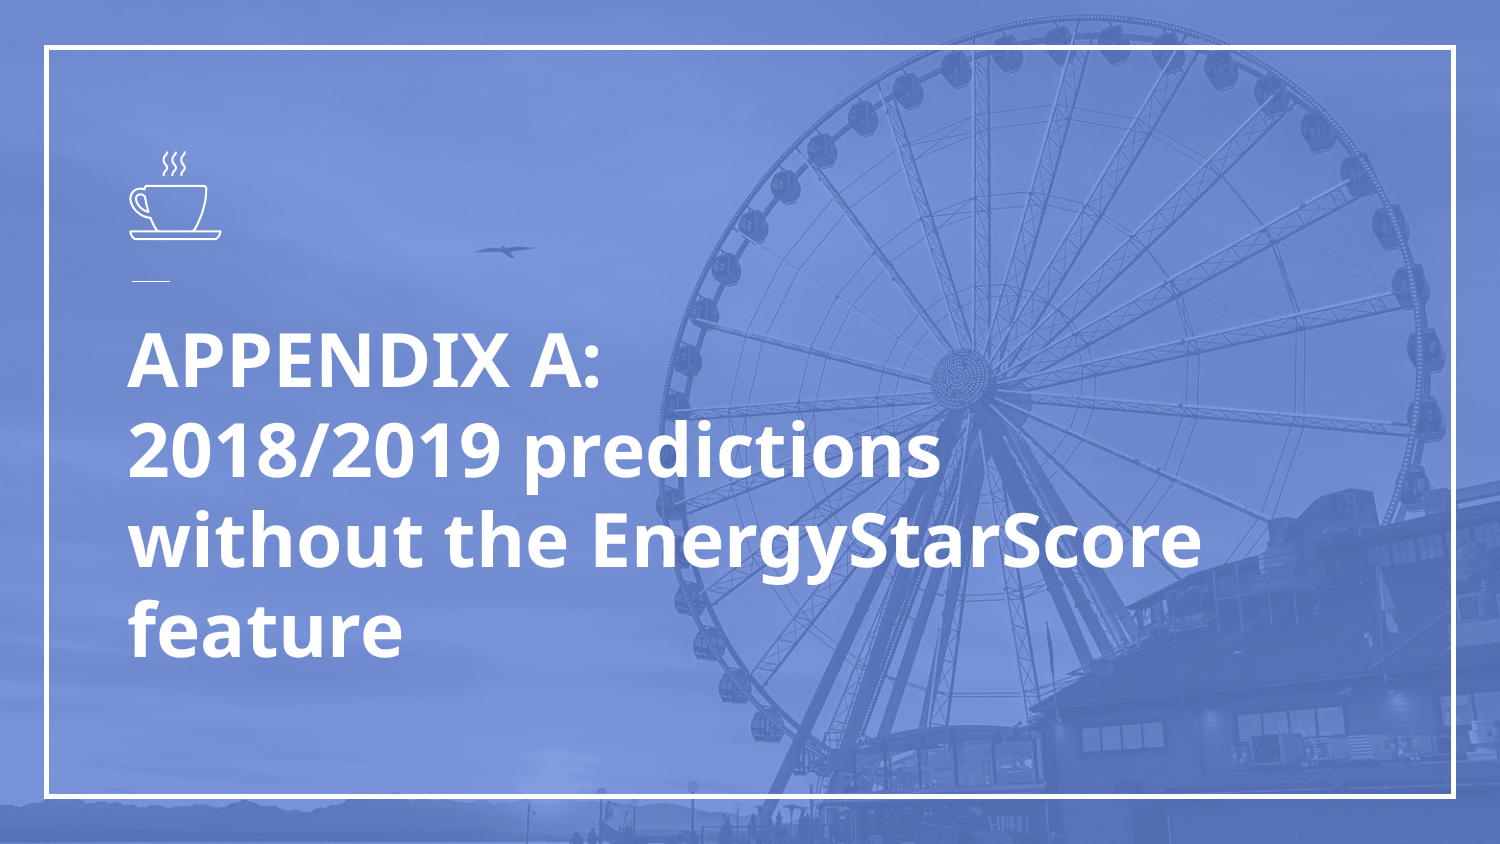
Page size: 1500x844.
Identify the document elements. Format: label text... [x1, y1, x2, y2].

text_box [130, 151, 221, 240]
title APPENDIX A: 2018/2019 predictions without the EnergyStarScore feature [112, 297, 1223, 488]
table_cell X ∆ [0, 0, 1500, 844]
